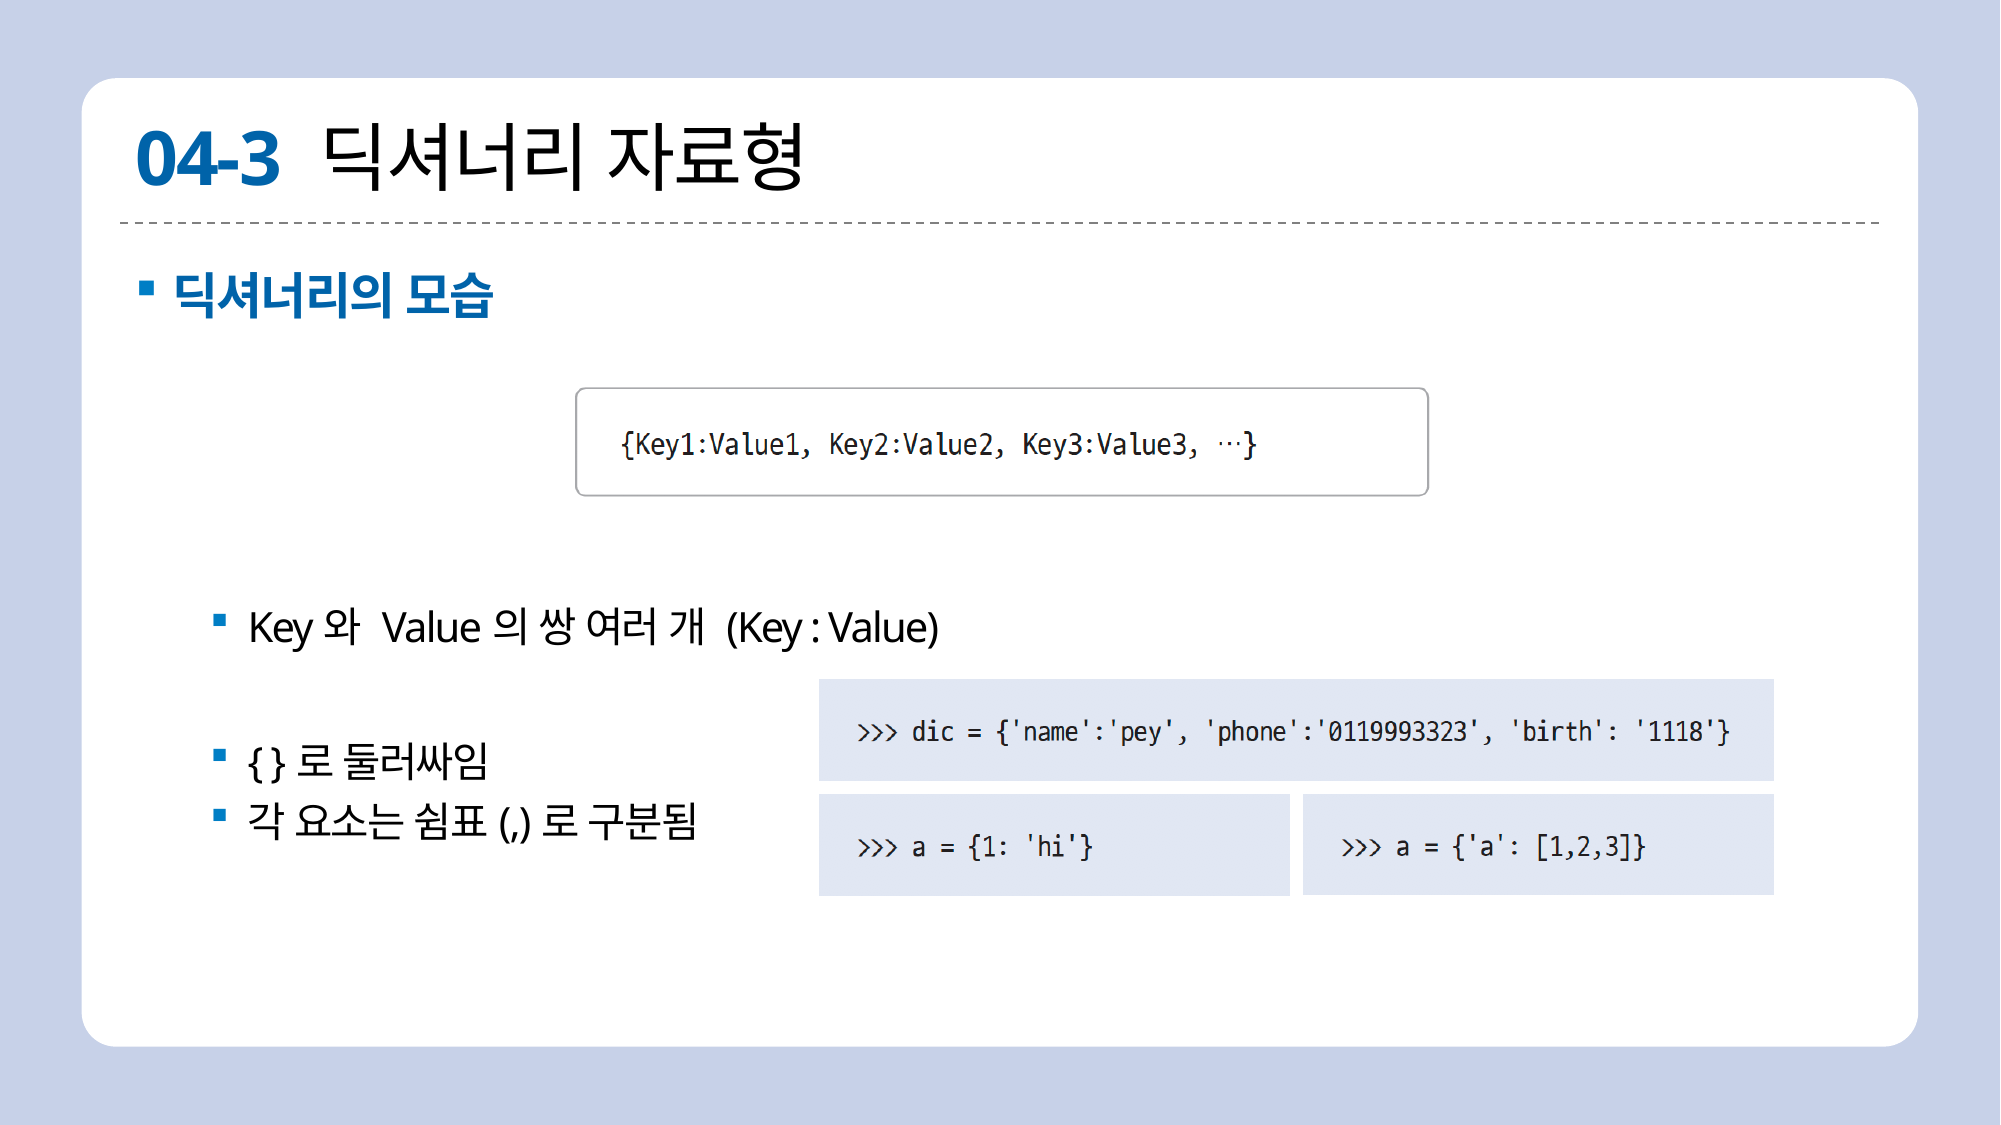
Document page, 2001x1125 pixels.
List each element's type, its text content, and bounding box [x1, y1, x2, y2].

picture [819, 793, 1290, 896]
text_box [569, 382, 1431, 500]
picture [1303, 793, 1774, 896]
title 04-3 딕셔너리 자료형 [120, 109, 1880, 209]
picture [819, 679, 1774, 781]
list 딕셔너리의 모습 Key와 Value의 쌍 여러 개 (Key : Value) { }로 둘러싸임 각 요소는 쉼표(,)로 구분됨 [120, 257, 1880, 1009]
